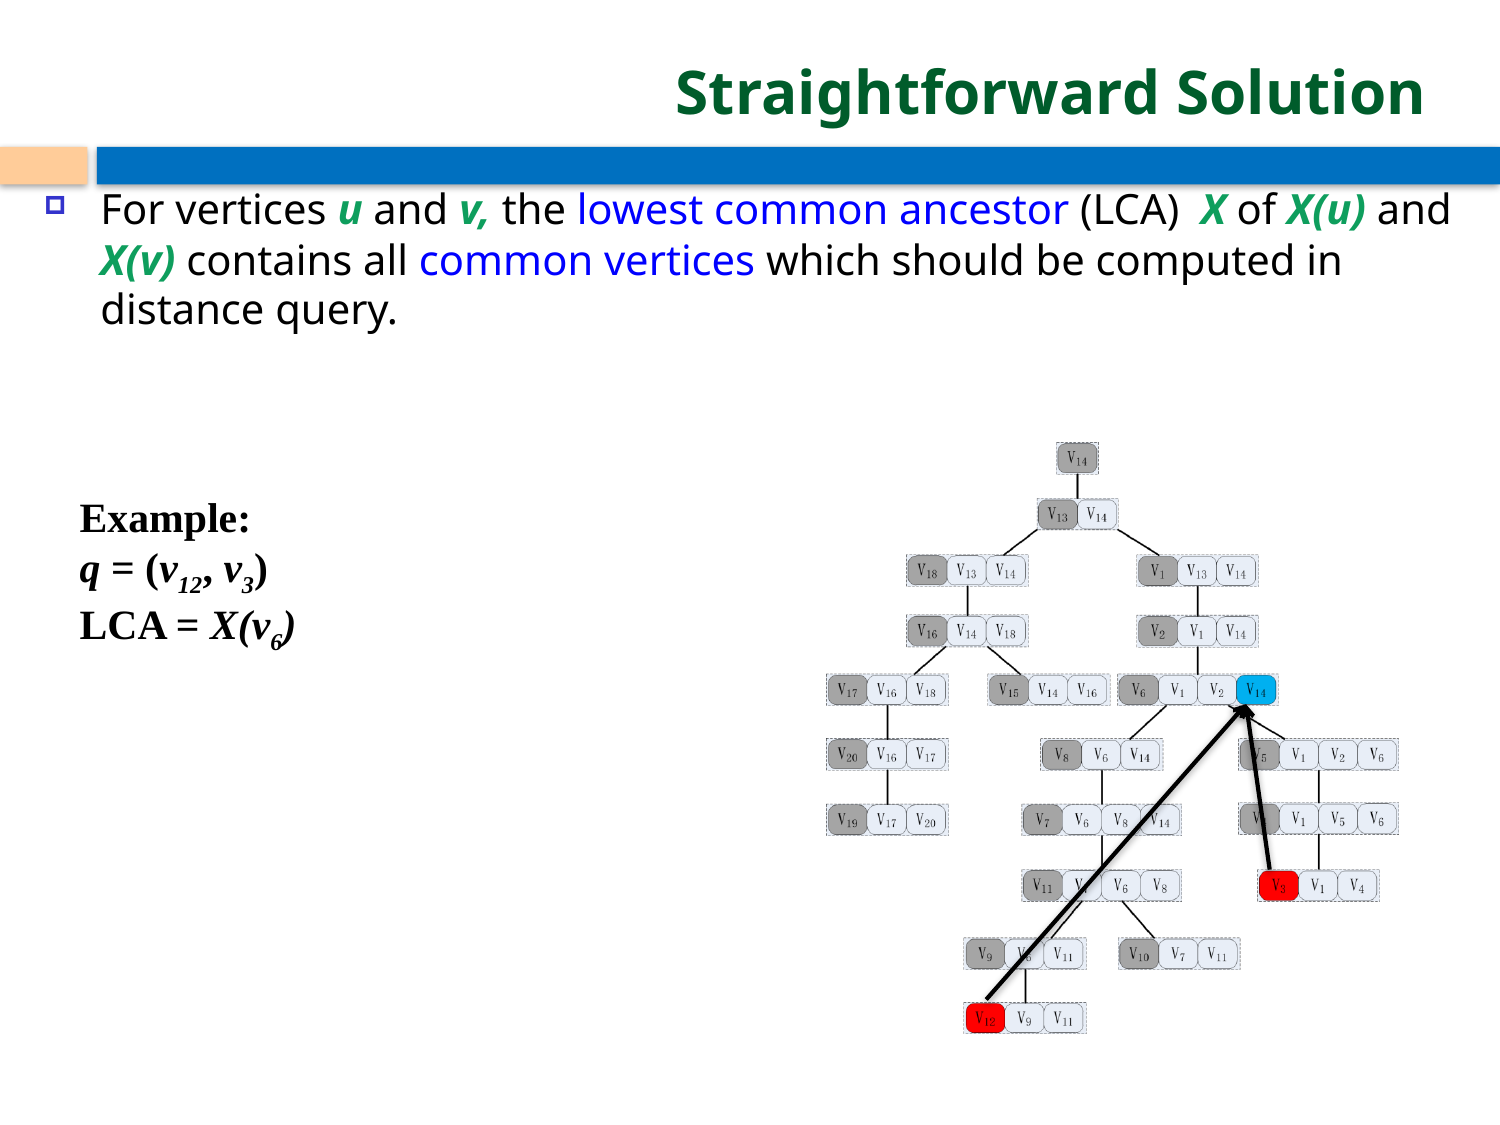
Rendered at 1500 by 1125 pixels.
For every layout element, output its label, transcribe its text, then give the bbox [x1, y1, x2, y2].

text_box Example: q = (v12, v3) LCA = X(v6) [64, 483, 762, 663]
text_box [1245, 703, 1270, 870]
list For vertices u and v, the lowest common ancestor (LCA) X of X(u) and X(v) contains all common vertices which should be computed in distance query. [29, 175, 1492, 1026]
title Straightforward Solution [206, 46, 1442, 135]
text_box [985, 703, 1247, 1000]
picture [826, 442, 1399, 1034]
